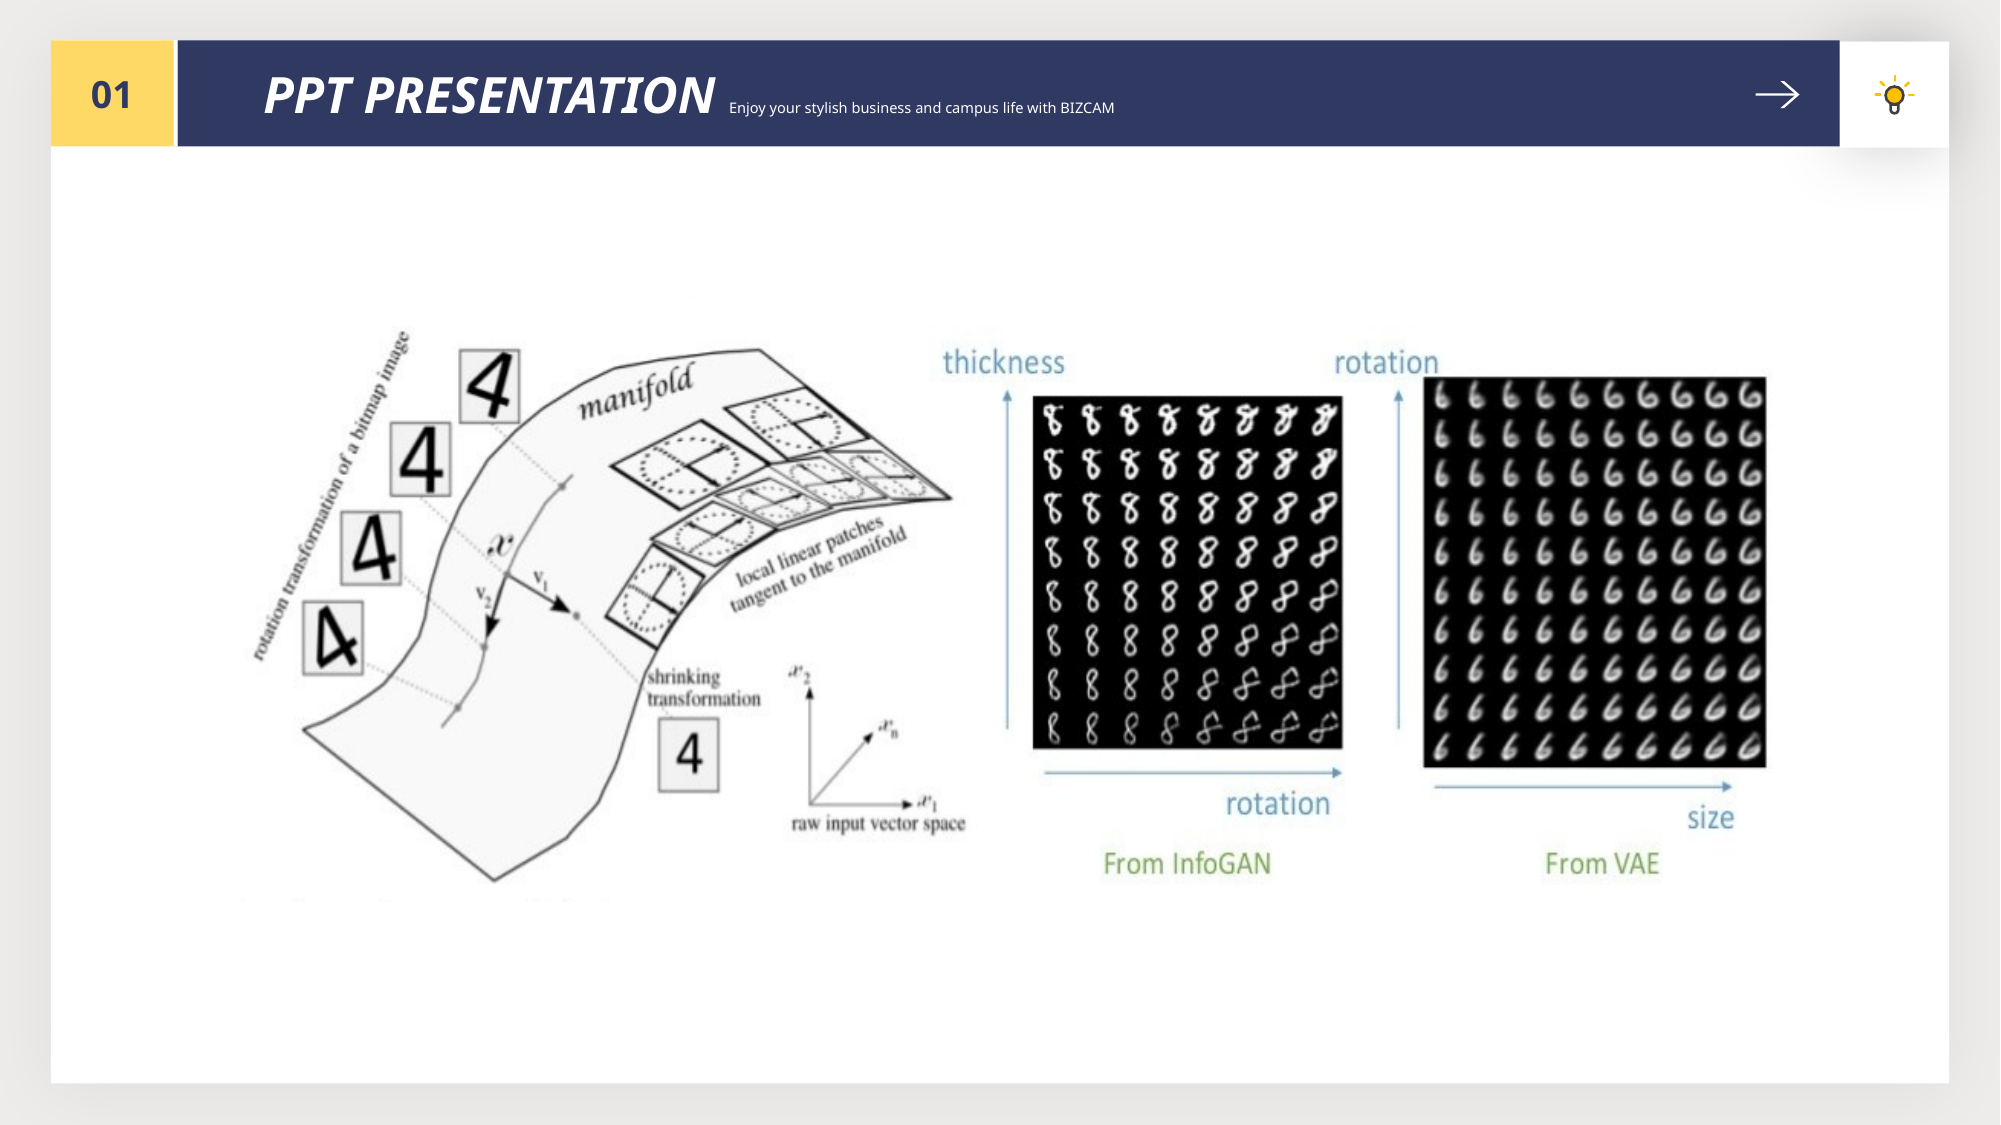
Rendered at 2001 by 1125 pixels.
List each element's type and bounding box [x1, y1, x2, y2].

picture [240, 297, 1773, 902]
text_box [50, 40, 1950, 1084]
